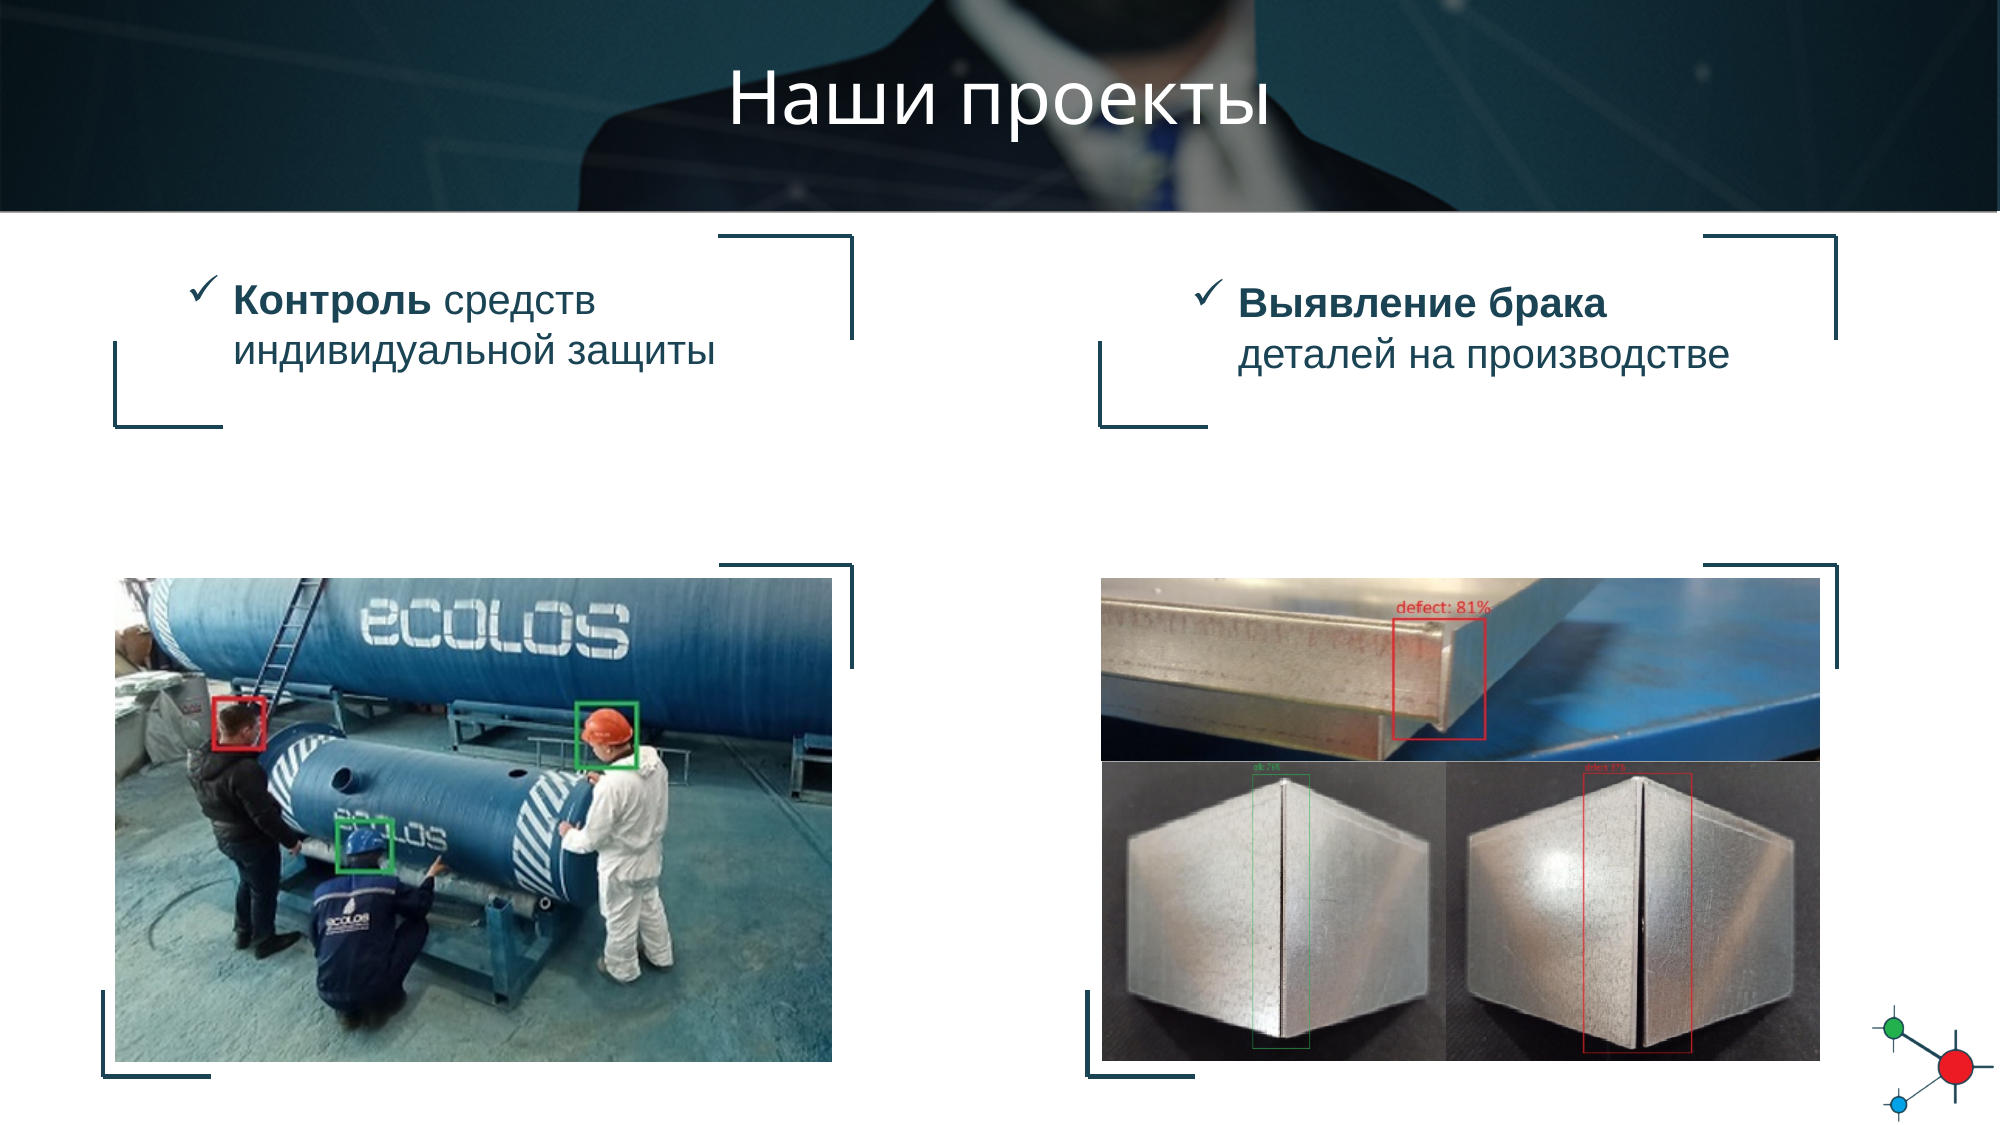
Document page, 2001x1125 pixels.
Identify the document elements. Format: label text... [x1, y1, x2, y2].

picture [115, 578, 832, 1062]
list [0, 0, 2000, 211]
picture [1869, 999, 1997, 1125]
text_box Выявление брака деталей на производстве [1176, 268, 1757, 384]
picture [1101, 578, 1820, 1061]
text_box Контроль средств индивидуальной защиты [171, 265, 752, 381]
